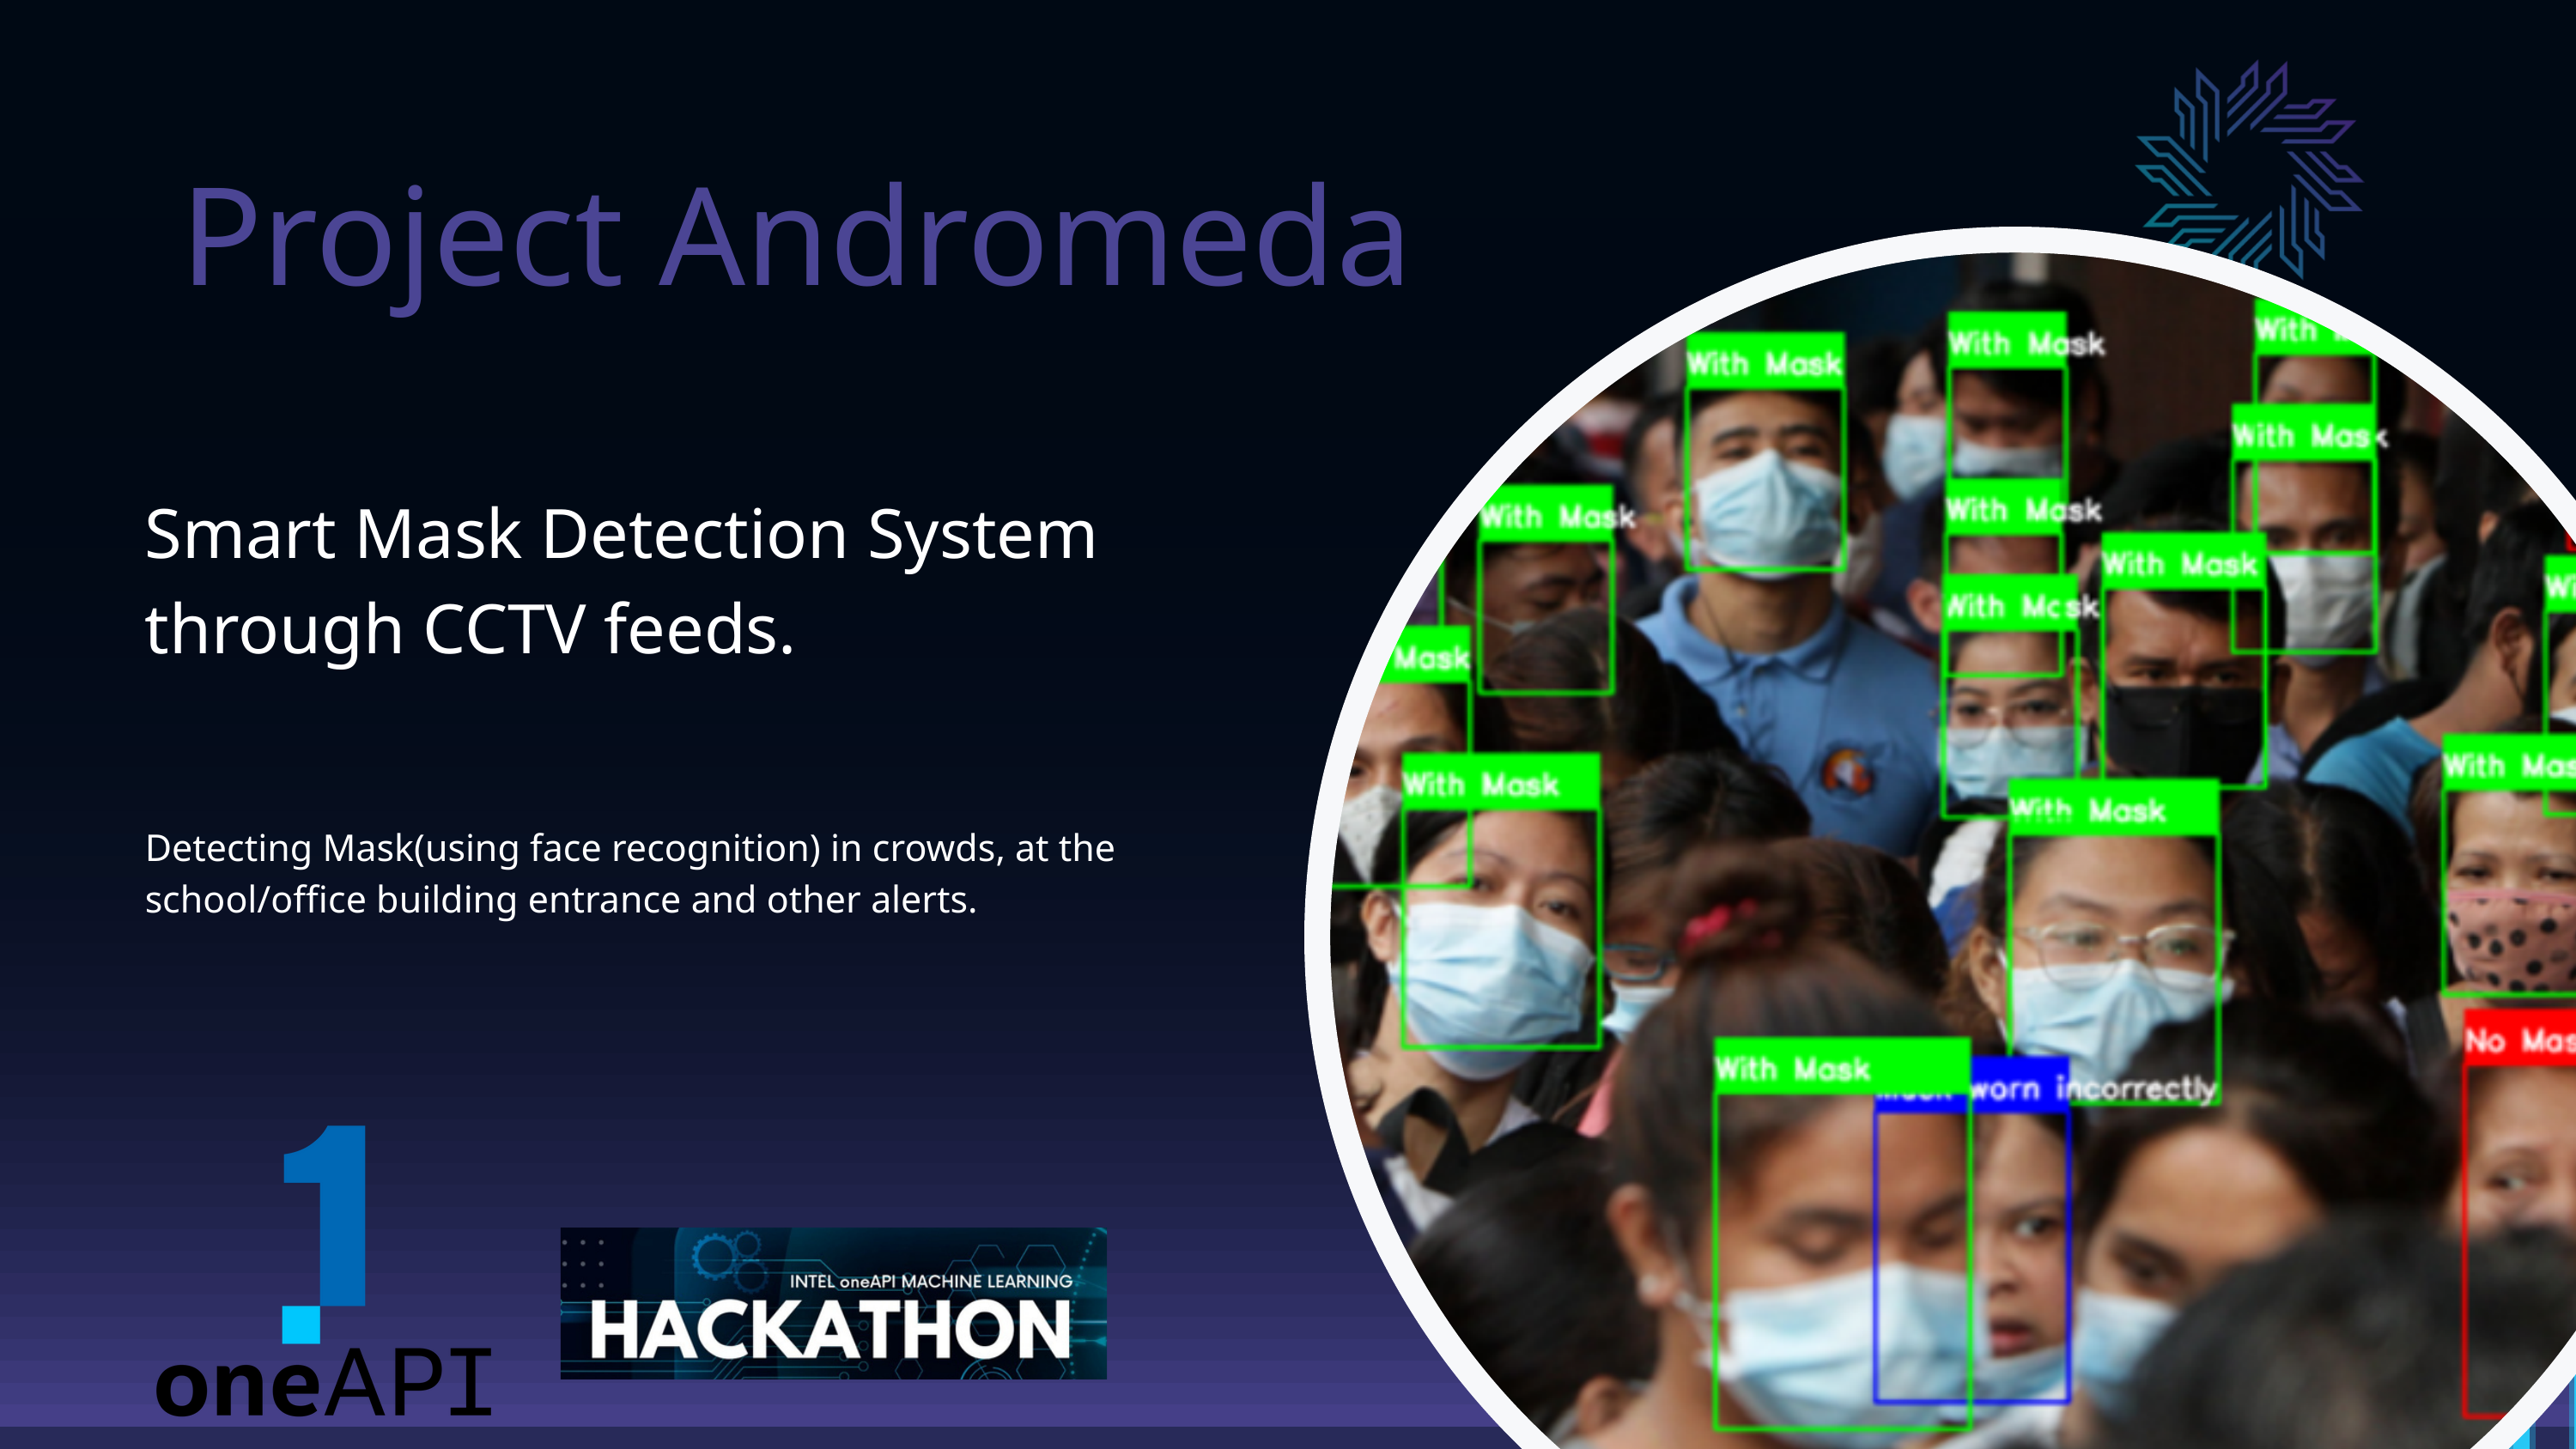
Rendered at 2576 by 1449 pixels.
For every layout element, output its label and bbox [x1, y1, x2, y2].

text_box [1287, 211, 2576, 1449]
picture [0, 0, 2576, 1449]
